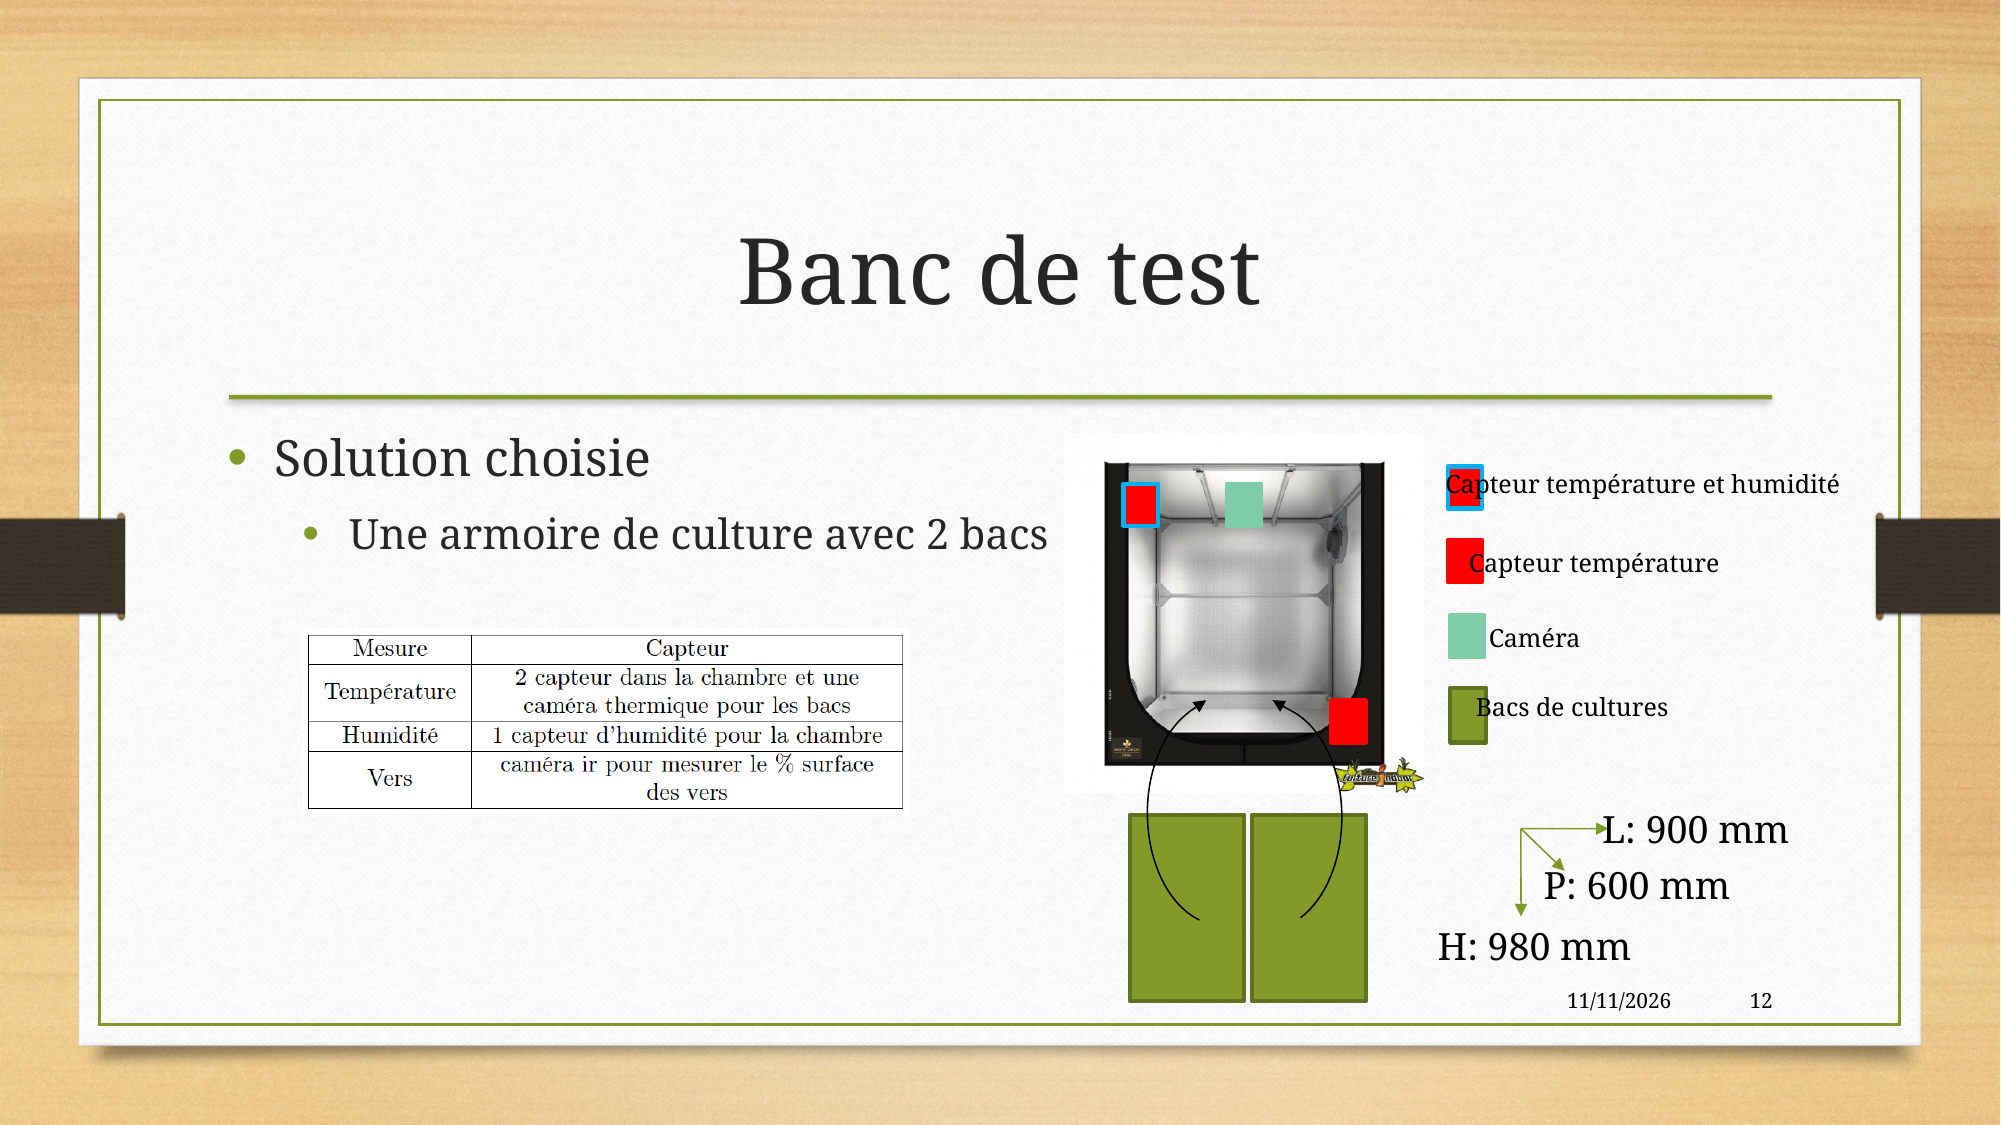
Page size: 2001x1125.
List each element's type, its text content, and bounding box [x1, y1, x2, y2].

text_box Banc de test [212, 161, 1788, 375]
text_box Capteur température et humidité [1430, 460, 1884, 506]
text_box [1448, 613, 1486, 659]
text_box [1250, 813, 1368, 1003]
text_box Capteur température [1454, 539, 1754, 585]
text_box Caméra [1474, 615, 1604, 661]
text_box H: 980 mm [1422, 915, 1664, 976]
text_box [1446, 506, 1484, 511]
text_box [1448, 686, 1488, 745]
text_box Bacs de cultures [1461, 684, 1701, 729]
text_box P: 600 mm [1613, 854, 1762, 915]
text_box L: 900 mm [1587, 798, 1821, 859]
text_box [1446, 538, 1484, 584]
text_box [1266, 801, 1343, 919]
text_box <numéro> [1698, 979, 1788, 1025]
text_box Solution choisie Une armoire de culture avec 2 bacs [212, 419, 1788, 964]
picture [0, 0, 2001, 1125]
text_box [1146, 801, 1223, 921]
text_box [1128, 813, 1246, 1003]
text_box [1520, 828, 1609, 917]
text_box 25/07/2020 [1423, 979, 1686, 1025]
